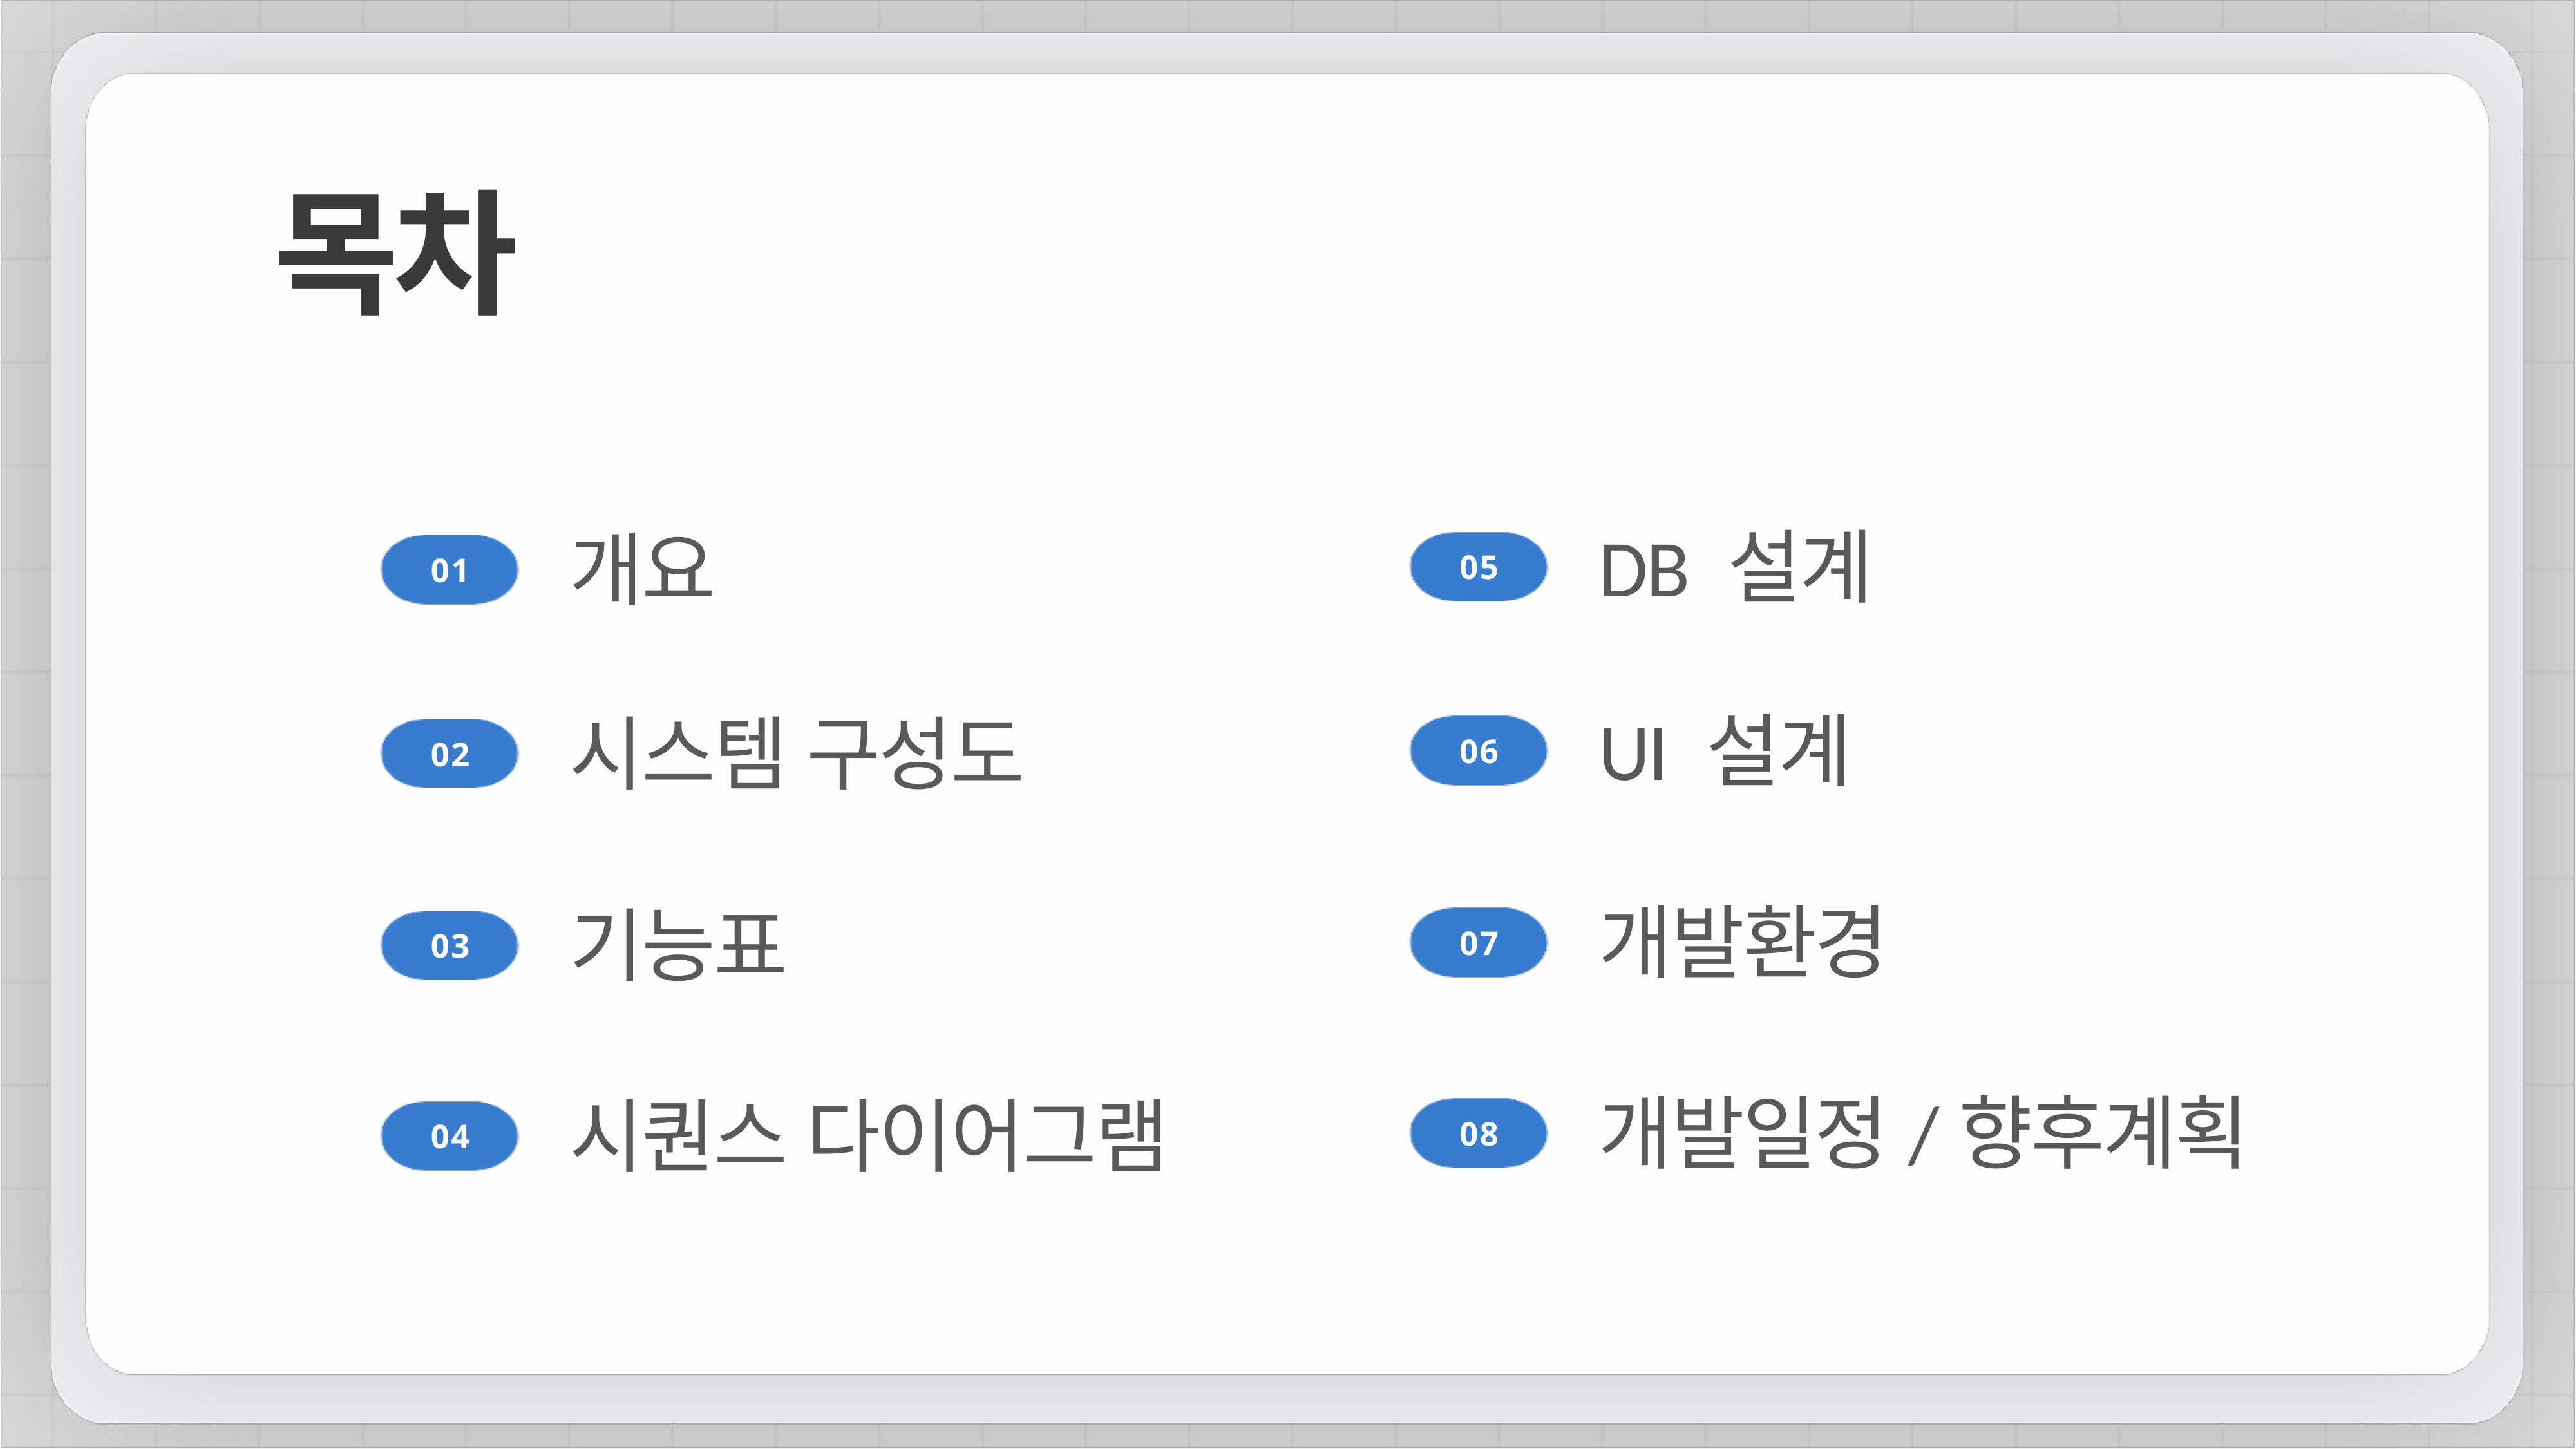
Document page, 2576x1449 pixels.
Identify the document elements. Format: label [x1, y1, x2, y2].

text_box [1408, 531, 2296, 1170]
picture [0, 0, 2576, 1449]
text_box [379, 534, 1267, 1173]
